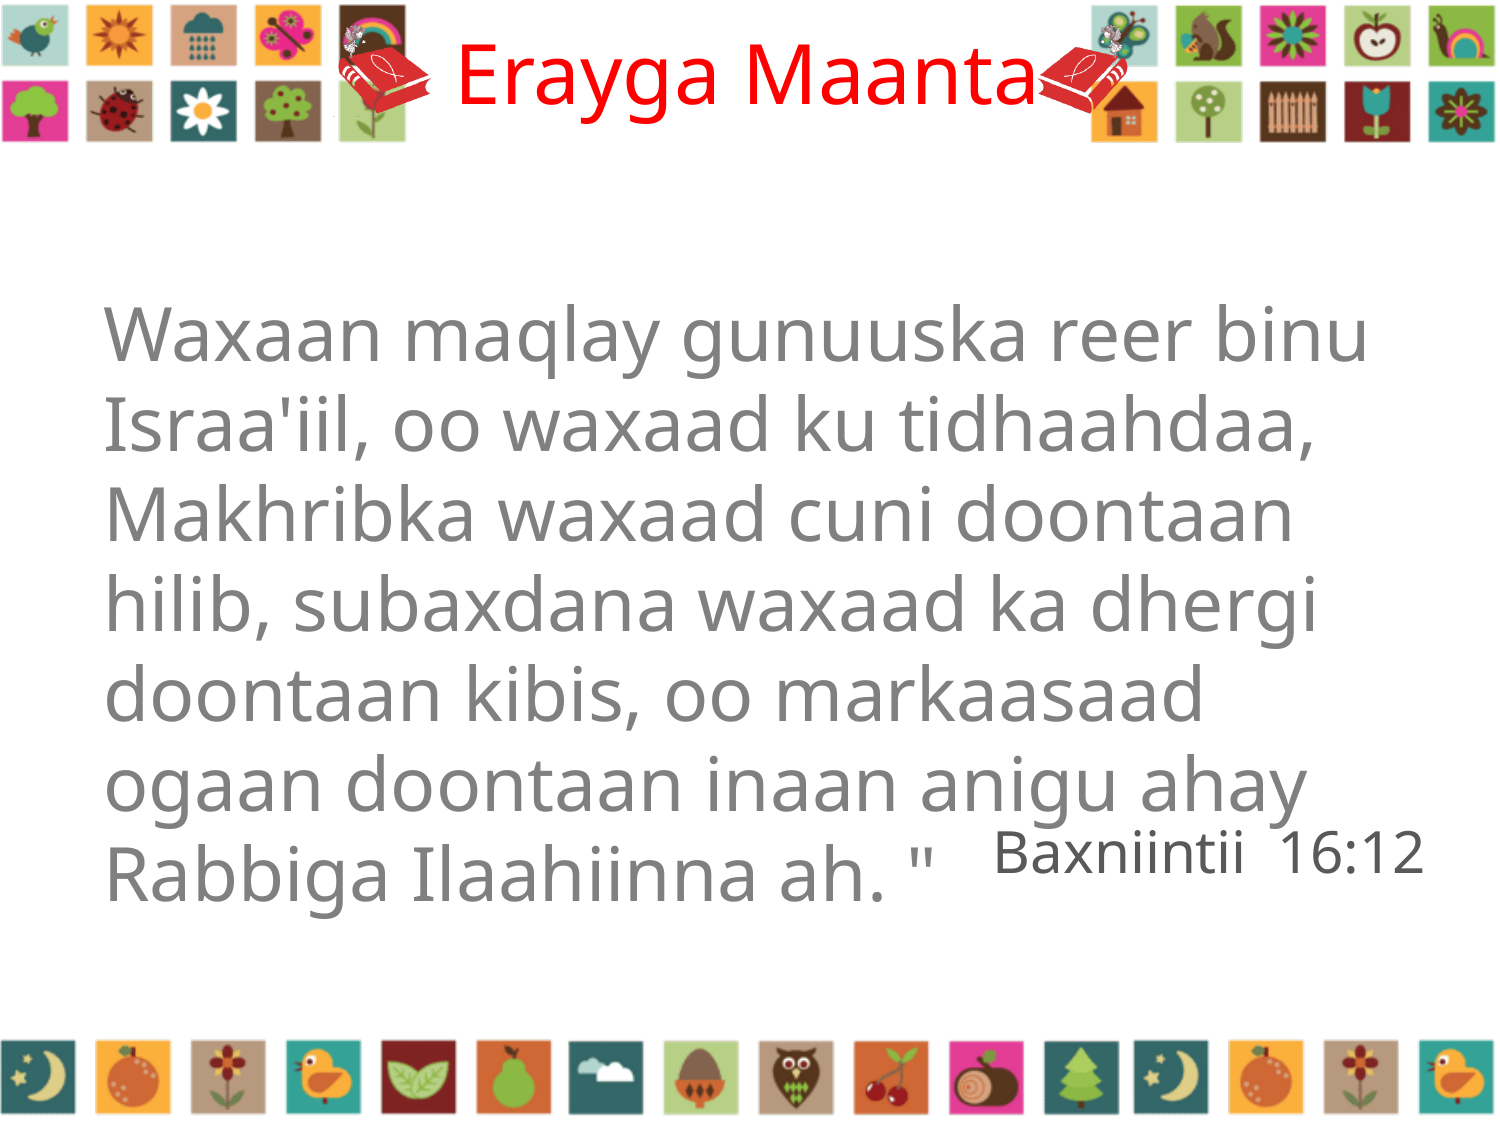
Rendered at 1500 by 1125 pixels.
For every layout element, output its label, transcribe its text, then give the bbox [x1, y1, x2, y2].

text_box Baxniintii 16:12 [808, 807, 1441, 893]
picture [1005, 3, 1500, 150]
picture [0, 3, 463, 150]
text_box Erayga Maanta [425, 13, 1078, 129]
text_box Waxaan maqlay gunuuska reer binu Israa'iil, oo waxaad ku tidhaahdaa, Makhribka waxaad cuni doontaan hilib, subaxdana waxaad ka dhergi doontaan kibis, oo markaasaad ogaan doontaan inaan anigu ahay Rabbiga Ilaahiinna ah. " [88, 278, 1436, 924]
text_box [0, 1028, 1500, 1118]
